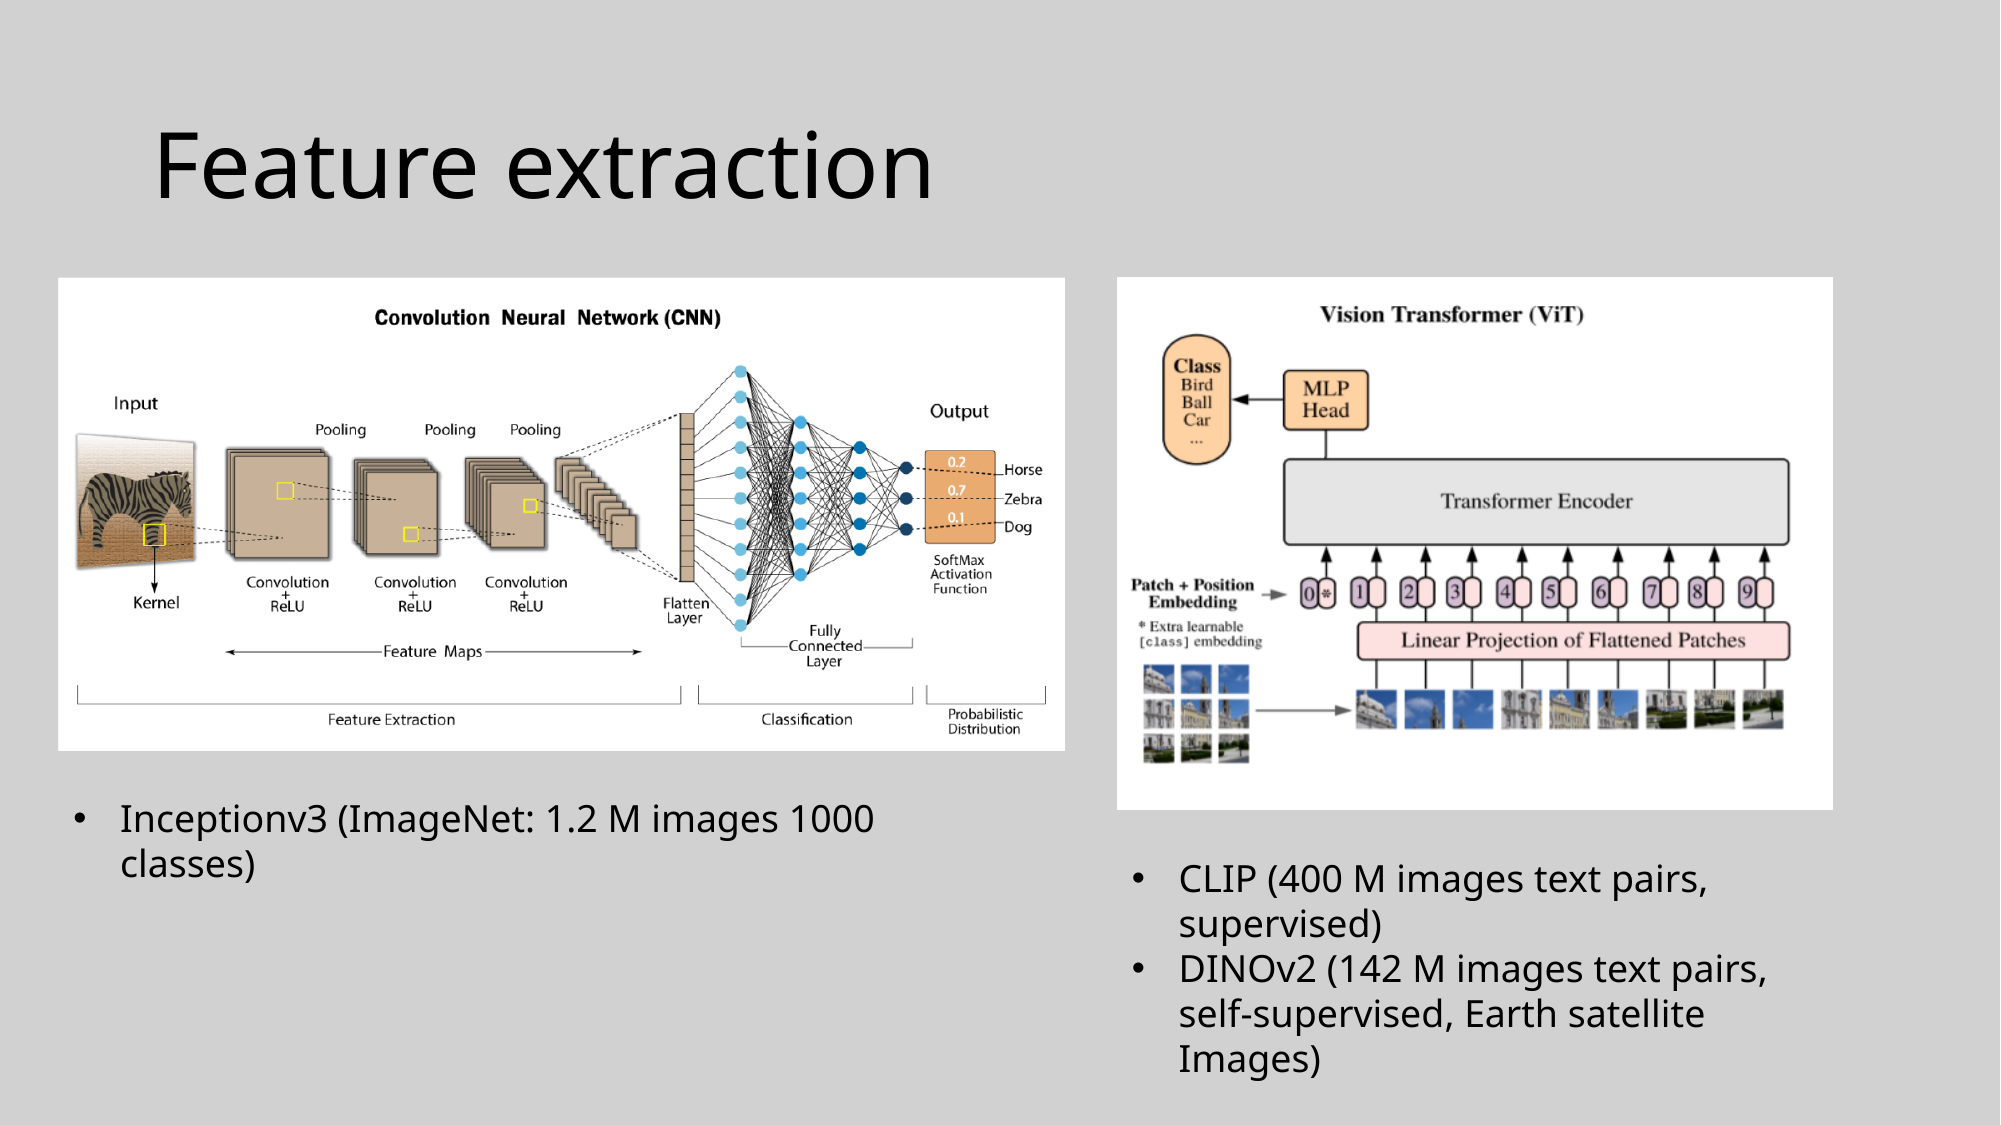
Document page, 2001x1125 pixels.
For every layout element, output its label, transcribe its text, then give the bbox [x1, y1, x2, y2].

title Feature extraction [137, 59, 1863, 278]
picture [57, 276, 1066, 751]
picture [1116, 276, 1834, 810]
text_box CLIP (400 M images text pairs, supervised) DINOv2 (142 M images text pairs, self-supervised, Earth satellite Images) [1117, 847, 1785, 1088]
text_box Inceptionv3 (ImageNet: 1.2 M images 1000 classes) [58, 787, 895, 938]
